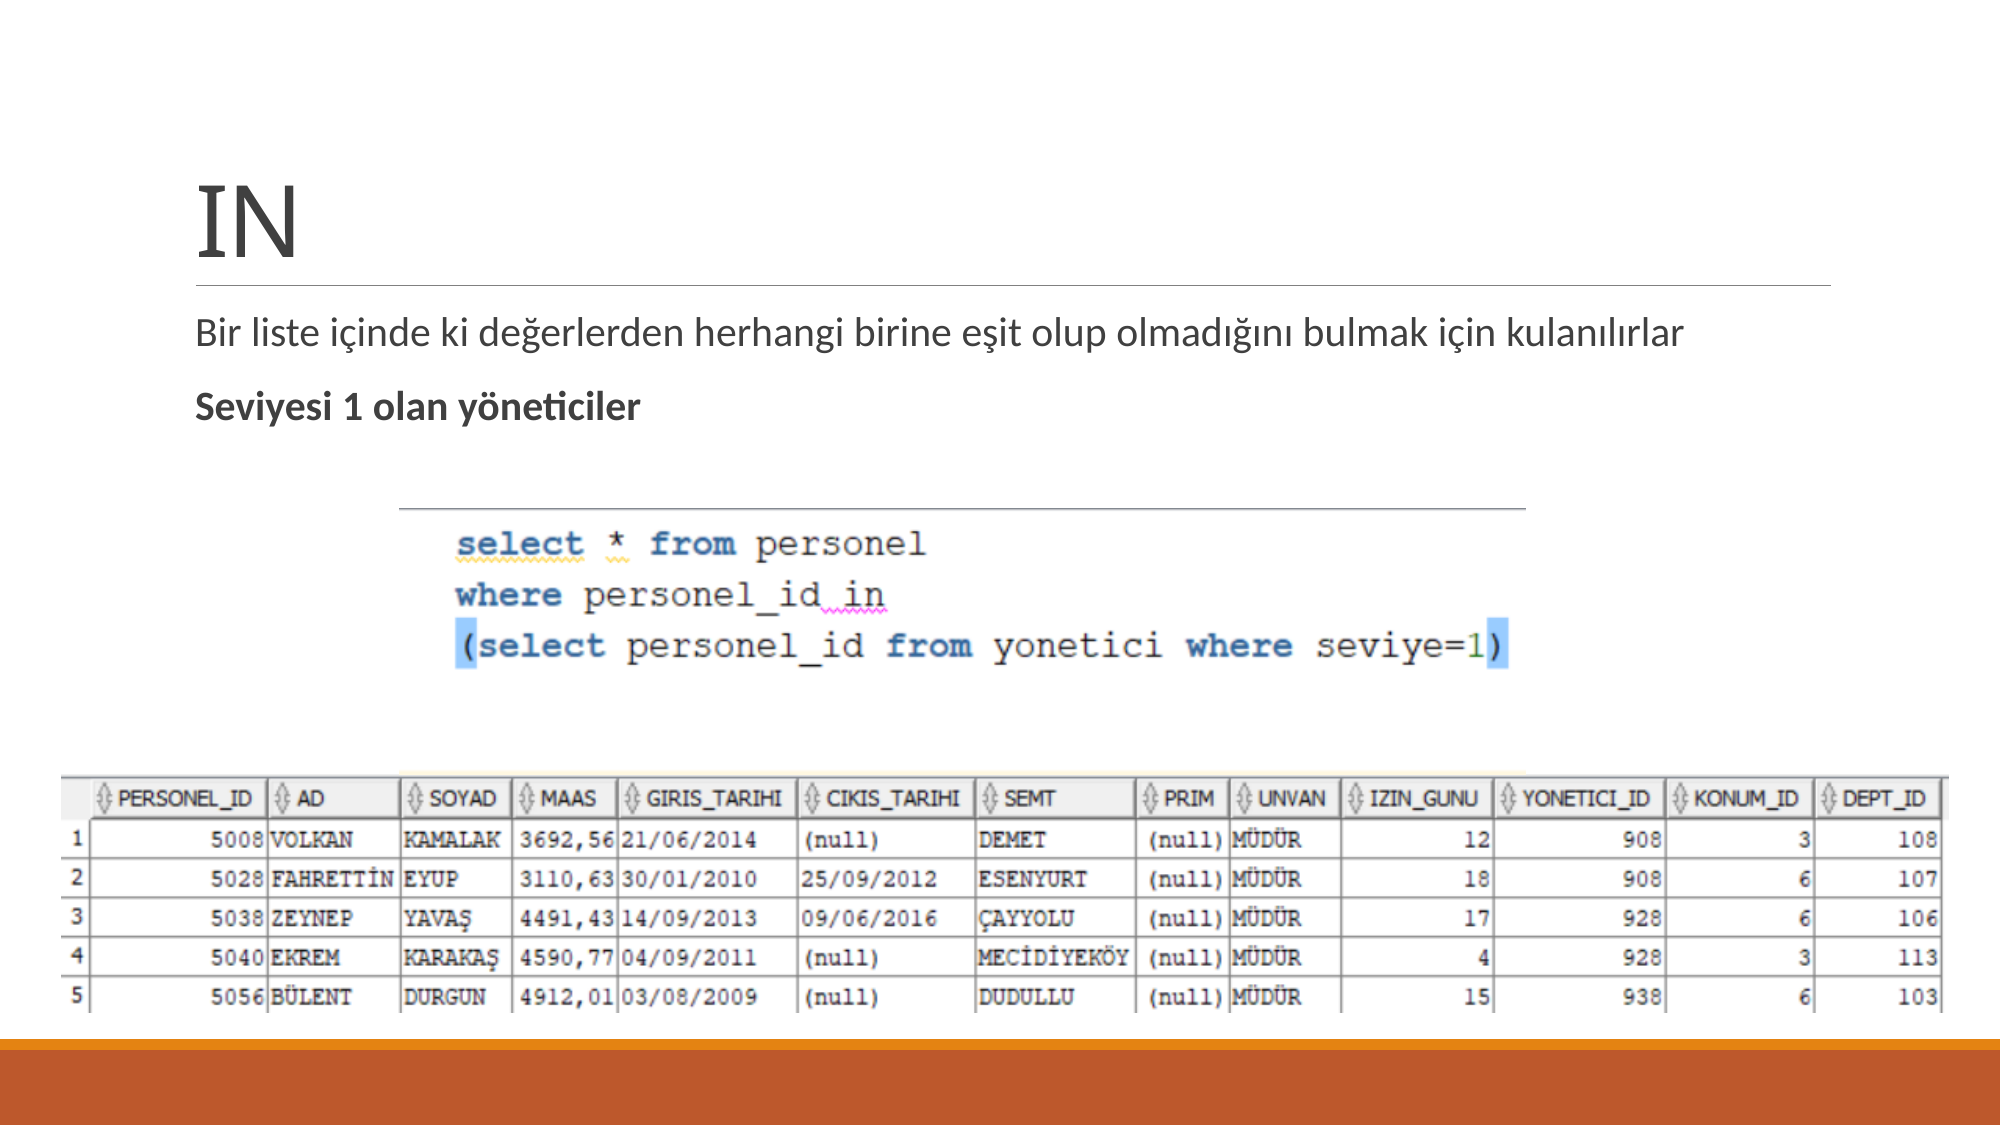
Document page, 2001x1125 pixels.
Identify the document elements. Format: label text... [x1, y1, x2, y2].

picture [61, 508, 1949, 1013]
list Bir liste içinde ki değerlerden herhangi birine eşit olup olmadığını bulmak için kulanılırlar Seviyesi 1 olan yöneticiler [180, 302, 1830, 772]
title IN [180, 47, 1830, 285]
